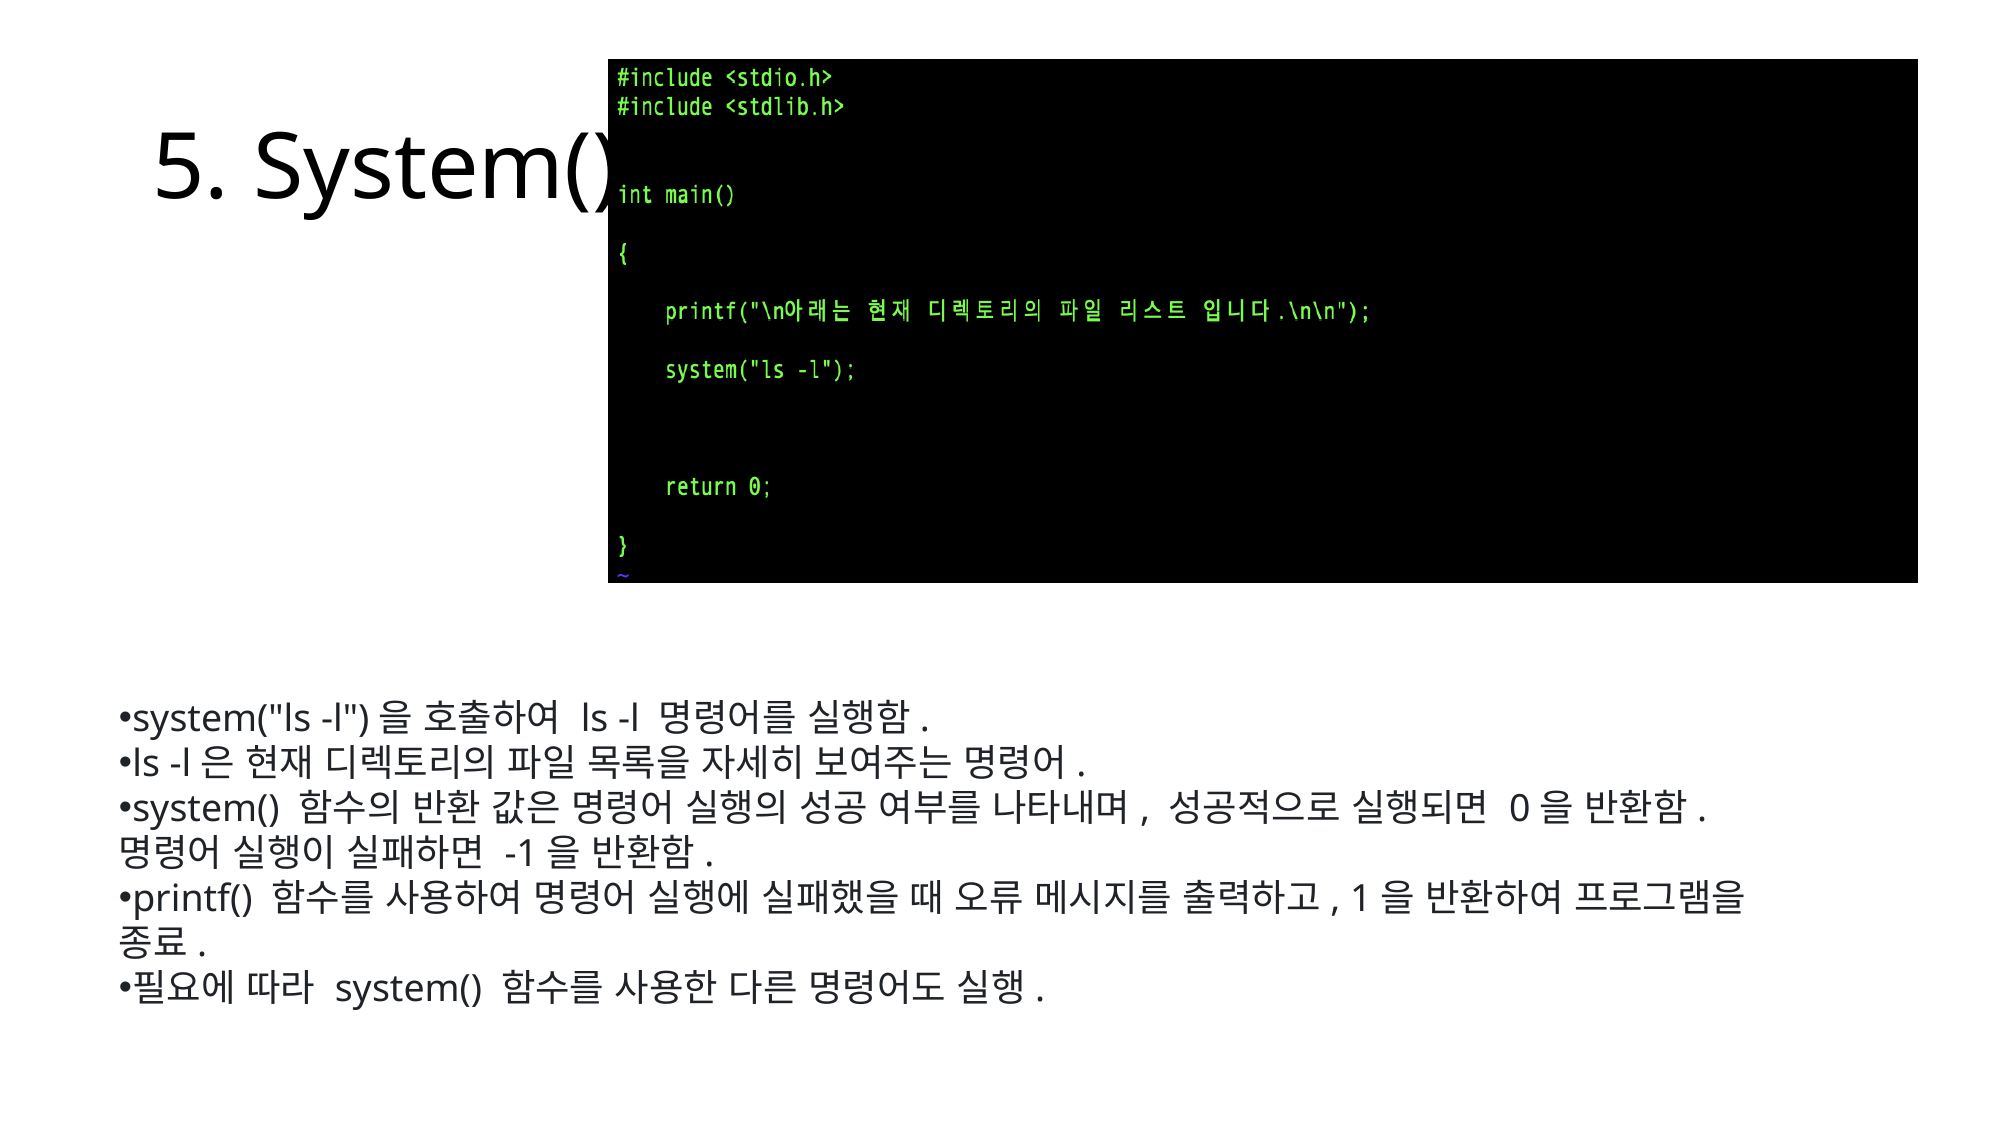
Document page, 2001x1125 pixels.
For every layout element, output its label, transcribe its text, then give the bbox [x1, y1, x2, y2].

text_box system("ls -l")을 호출하여 ls -l 명령어를 실행함. ls -l은 현재 디렉토리의 파일 목록을 자세히 보여주는 명령어. system() 함수의 반환 값은 명령어 실행의 성공 여부를 나타내며, 성공적으로 실행되면 0을 반환함. 명령어 실행이 실패하면 -1을 반환함. printf() 함수를 사용하여 명령어 실행에 실패했을 때 오류 메시지를 출력하고, 1을 반환하여 프로그램을 종료. 필요에 따라 system() 함수를 사용한 다른 명령어도 실행. [104, 686, 1787, 1062]
title 5. System() [137, 59, 608, 278]
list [608, 59, 1918, 583]
